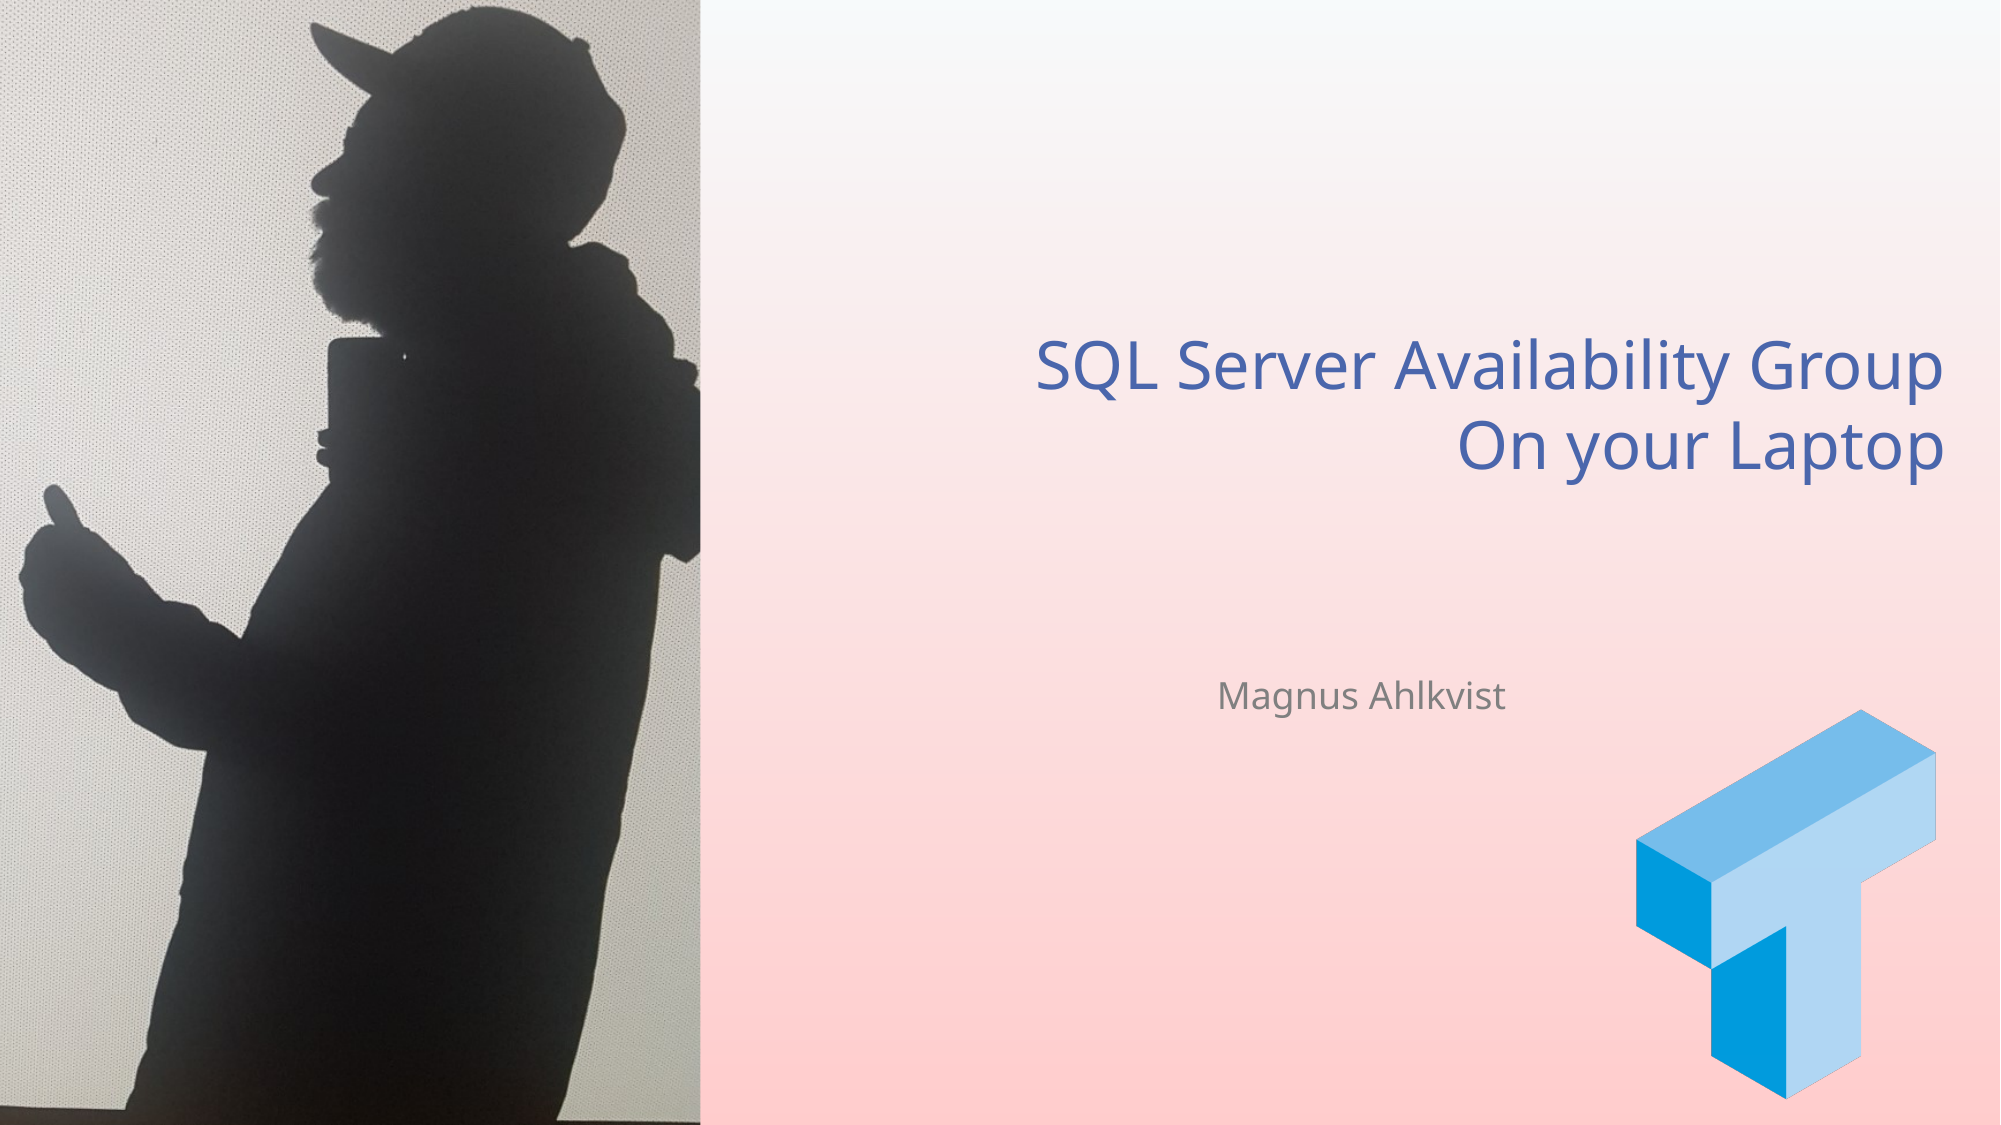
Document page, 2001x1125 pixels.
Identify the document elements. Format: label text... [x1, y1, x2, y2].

subtitle Magnus Ahlkvist [705, 664, 1522, 845]
title SQL Server Availability Group On your Laptop [705, 300, 1962, 571]
picture [0, 0, 701, 1125]
picture [1599, 672, 2001, 1122]
